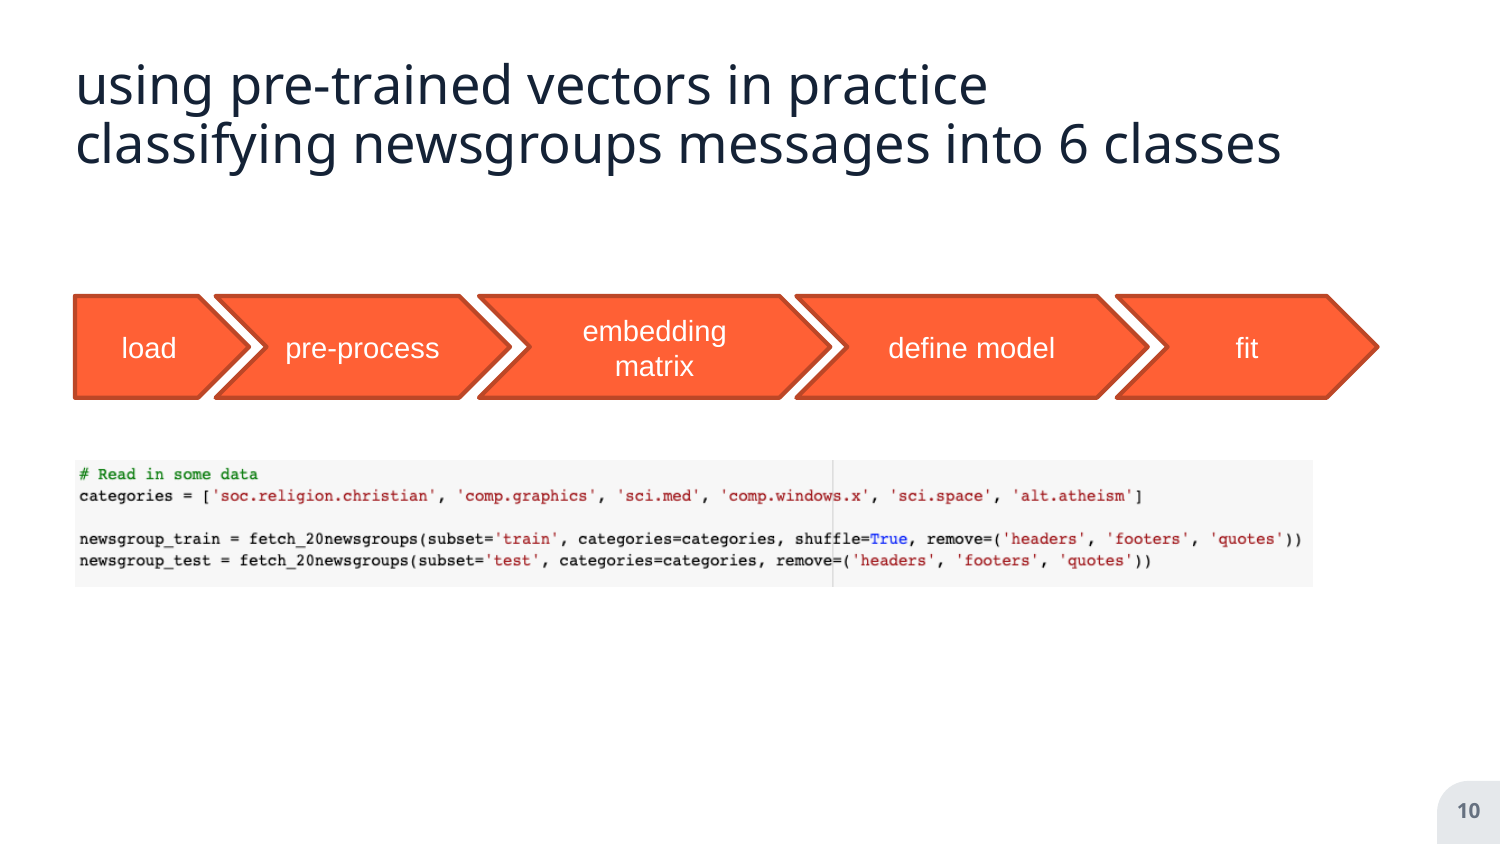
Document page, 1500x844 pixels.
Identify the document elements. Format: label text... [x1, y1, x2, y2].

picture [74, 460, 1313, 587]
text_box fit [1114, 293, 1380, 400]
title using pre-trained vectors in practice classifying newsgroups messages into 6 classes [75, 0, 1438, 233]
text_box load [72, 293, 252, 400]
slide_number 10 [1437, 780, 1500, 844]
text_box embedding matrix [477, 293, 833, 400]
text_box define model [794, 293, 1150, 400]
text_box pre-process [213, 293, 513, 400]
